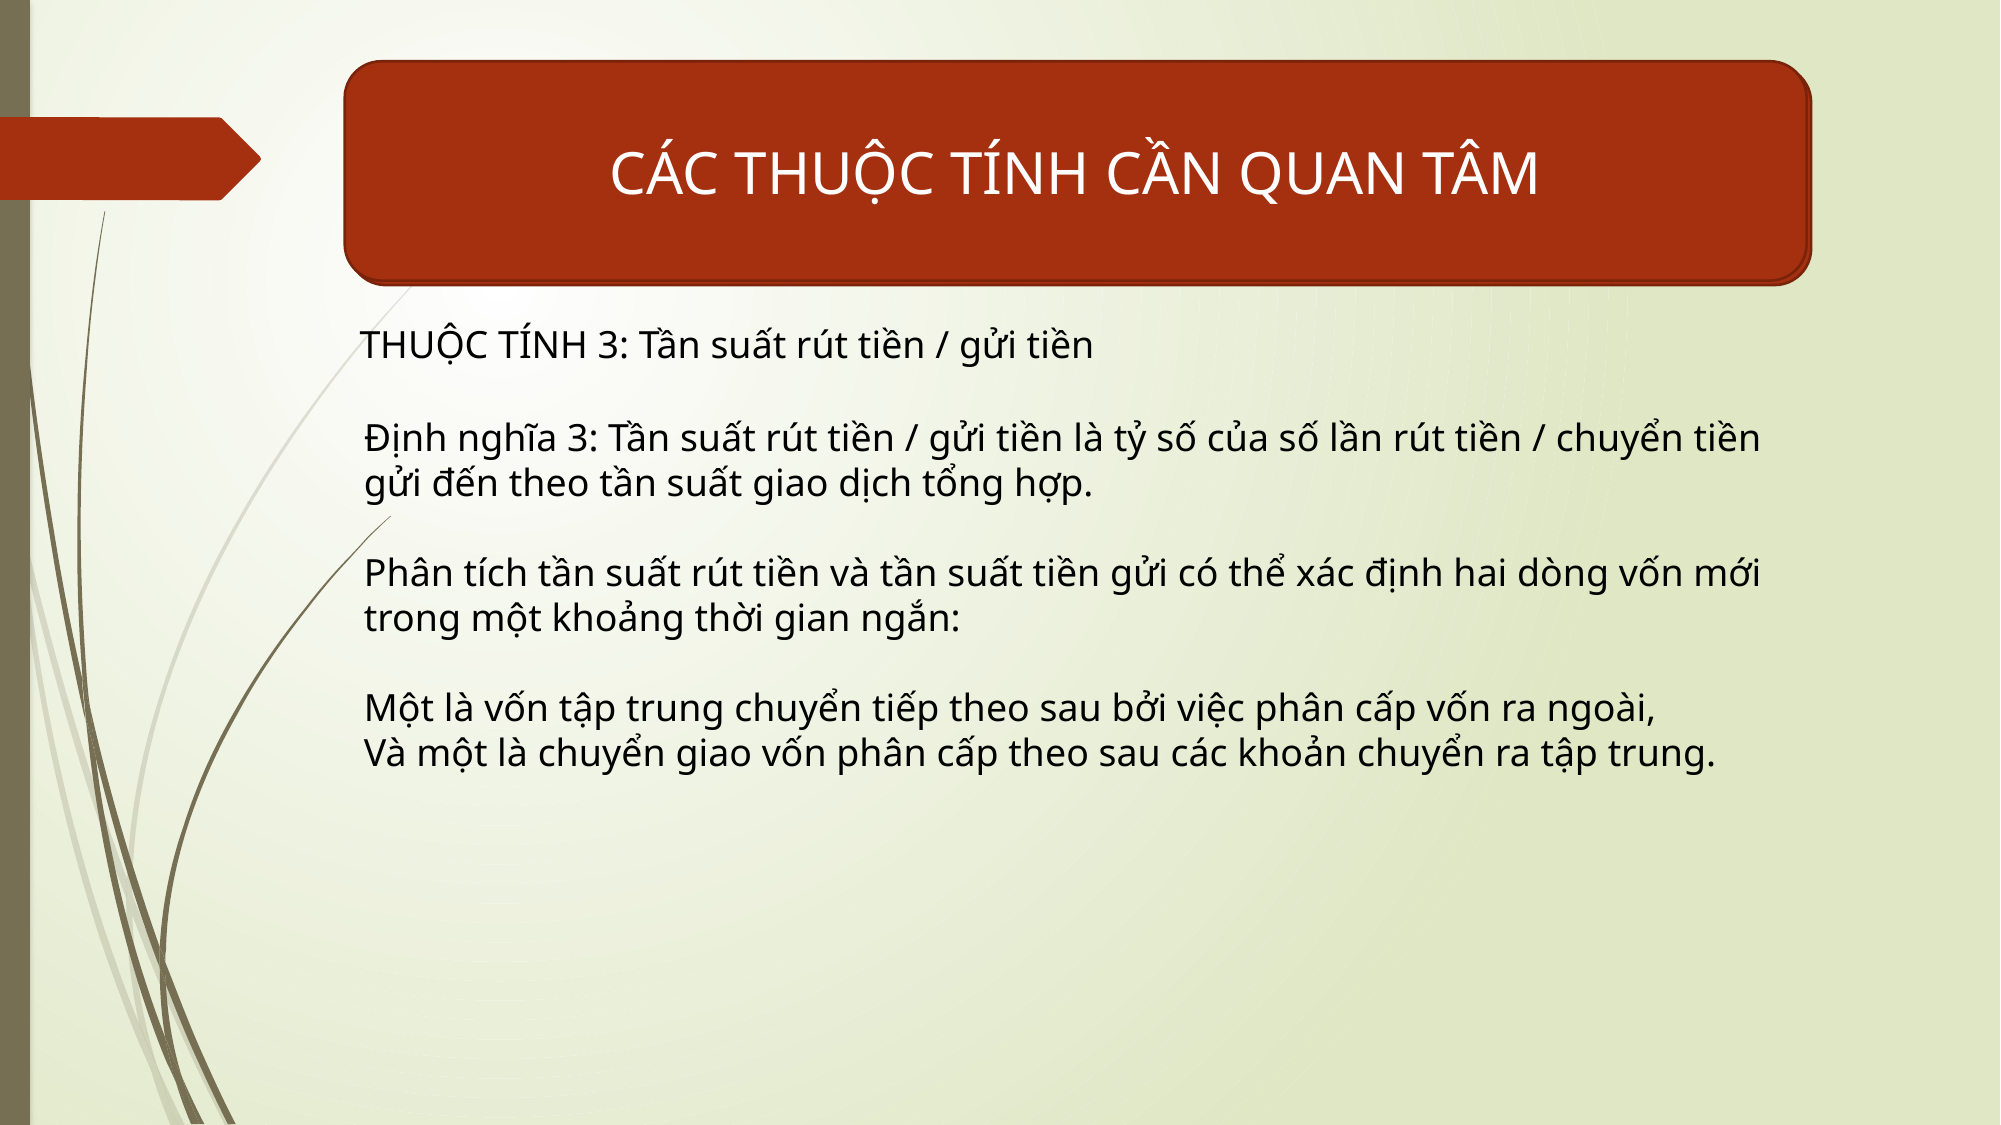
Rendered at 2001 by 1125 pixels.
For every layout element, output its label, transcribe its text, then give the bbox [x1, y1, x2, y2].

text_box THUỘC TÍNH 3: Tần suất rút tiền / gửi tiền [344, 313, 1812, 373]
text_box Định nghĩa 3: Tần suất rút tiền / gửi tiền là tỷ số của số lần rút tiền / chuyển tiền gửi đến theo tần suất giao dịch tổng hợp. Phân tích tần suất rút tiền và tần suất tiền gửi có thể xác định hai dòng vốn mới trong một khoảng thời gian ngắn: Một là vốn tập trung chuyển tiếp theo sau bởi việc phân cấp vốn ra ngoài, Và một là chuyển giao vốn phân cấp theo sau các khoản chuyển ra tập trung. [349, 406, 1835, 782]
text_box CÁC THUỘC TÍNH CẦN QUAN TÂM [343, 59, 1808, 282]
text_box Histogram-based Outlier Score (HBOS): A fast Unsupervised Anomaly Detection Algorithm [357, 75, 1813, 287]
